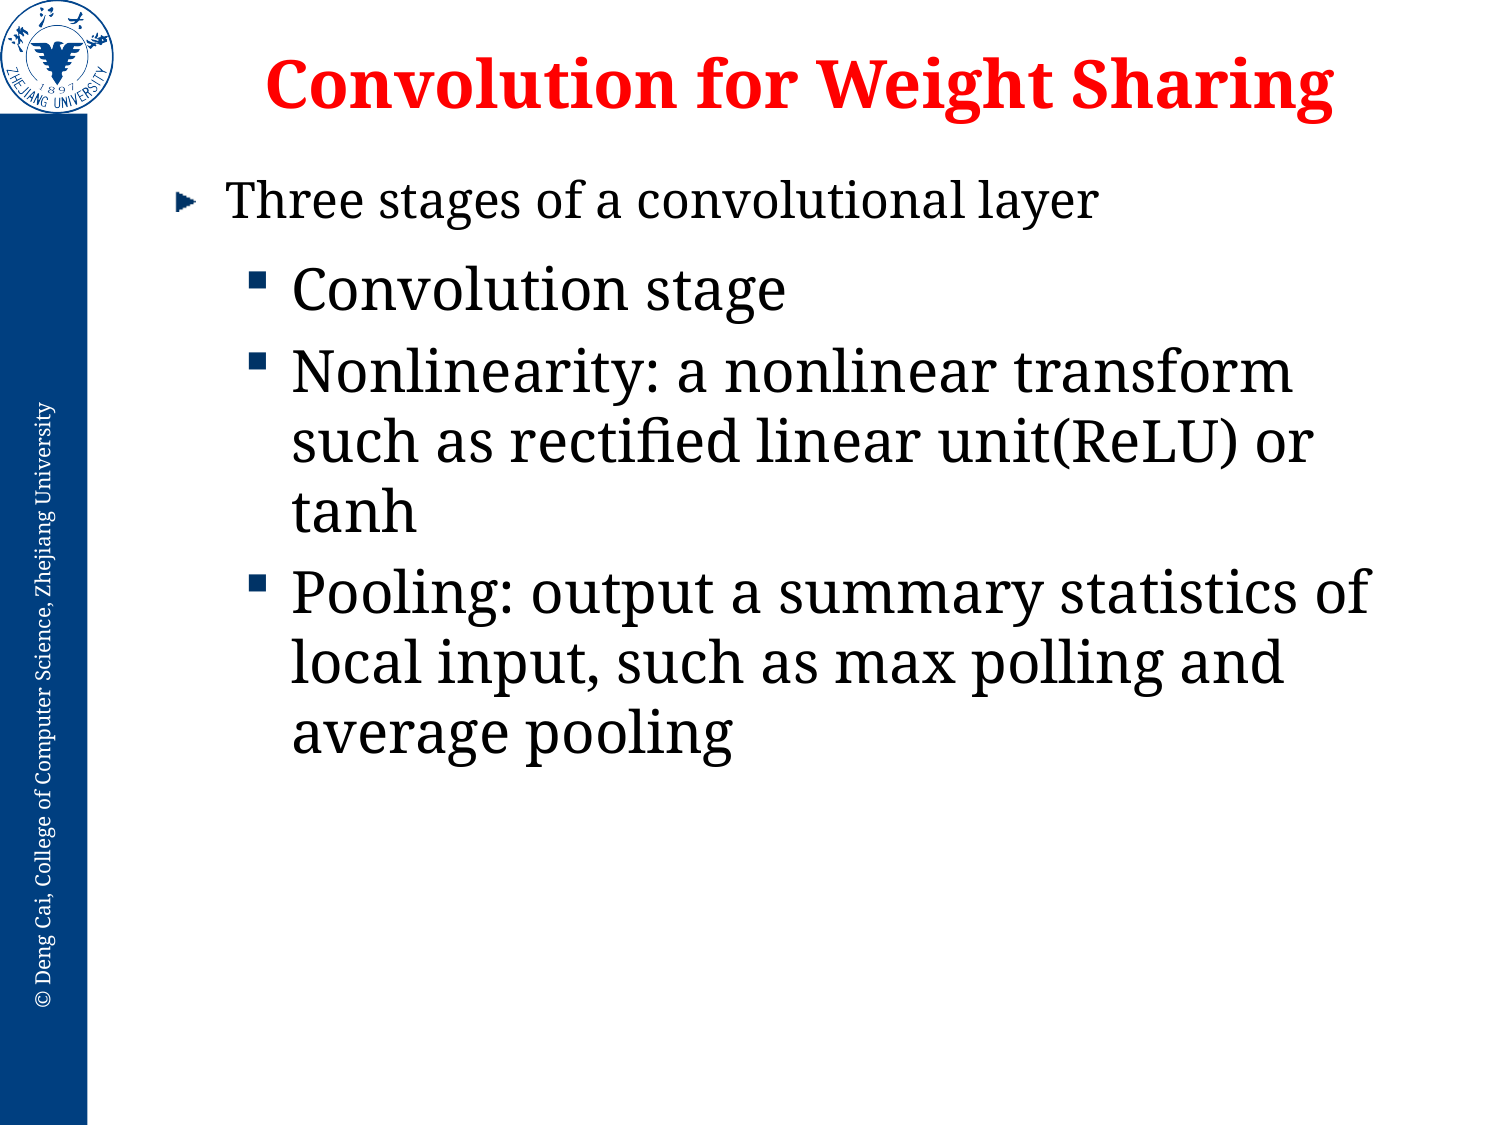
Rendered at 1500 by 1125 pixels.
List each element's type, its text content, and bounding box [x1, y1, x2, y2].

picture [0, 0, 114, 114]
picture [169, 185, 196, 212]
list Three stages of a convolutional layer Convolution stage Nonlinearity: a nonlinear transform such as rectified linear unit(ReLU) or tanh Pooling: output a summary statistics of local input, such as max polling and average pooling [154, 160, 1449, 988]
title Convolution for Weight Sharing [129, 30, 1471, 131]
